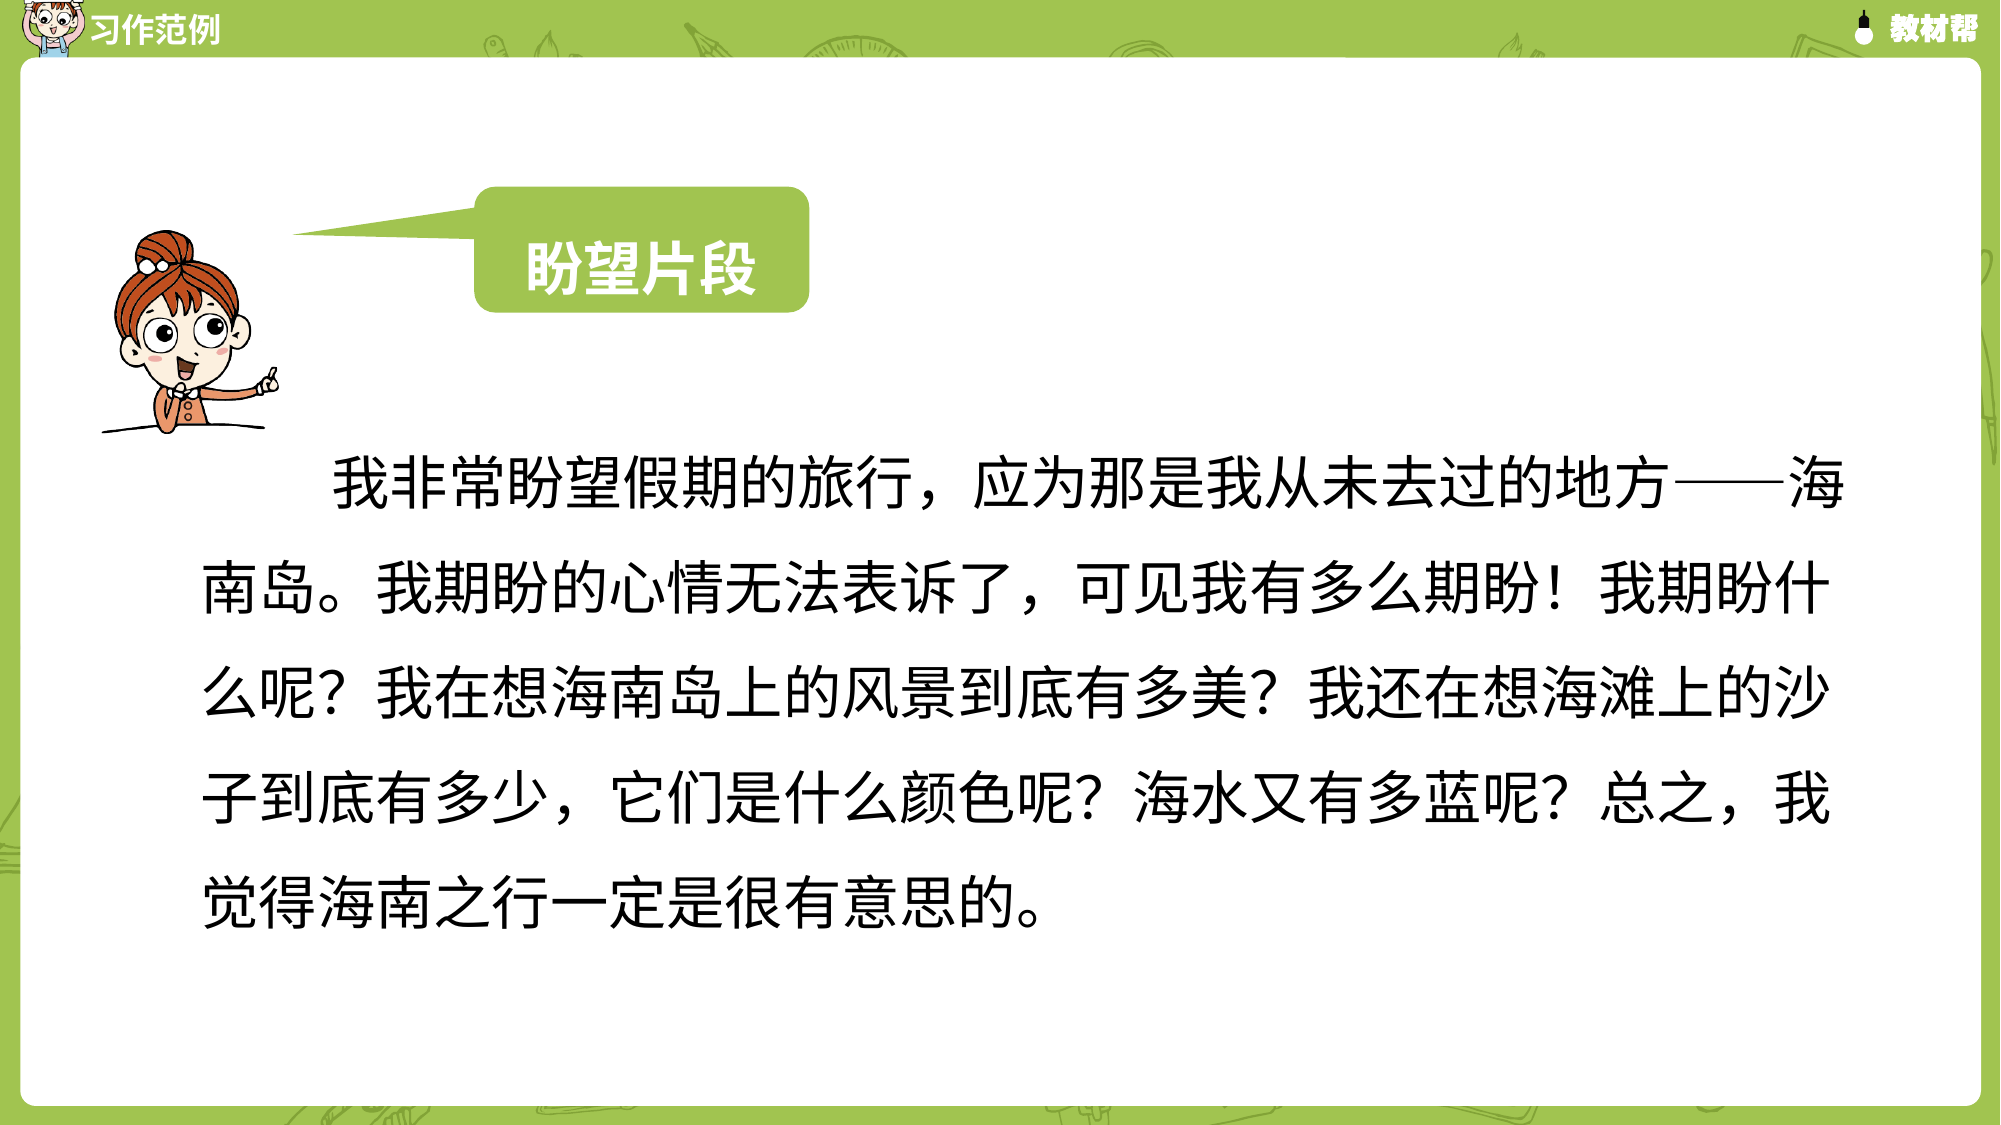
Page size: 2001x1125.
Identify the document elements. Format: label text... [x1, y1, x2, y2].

text_box 盼望片段 [317, 185, 811, 314]
picture [22, 0, 85, 60]
text_box 我非常盼望假期的旅行，应为那是我从未去过的地方——海南岛。我期盼的心情无法表诉了，可见我有多么期盼！我期盼什么呢？我在想海南岛上的风景到底有多美？我还在想海滩上的沙子到底有多少，它们是什么颜色呢？海水又有多蓝呢？总之，我觉得海南之行一定是很有意思的。 [185, 404, 1881, 944]
picture [79, 230, 336, 434]
